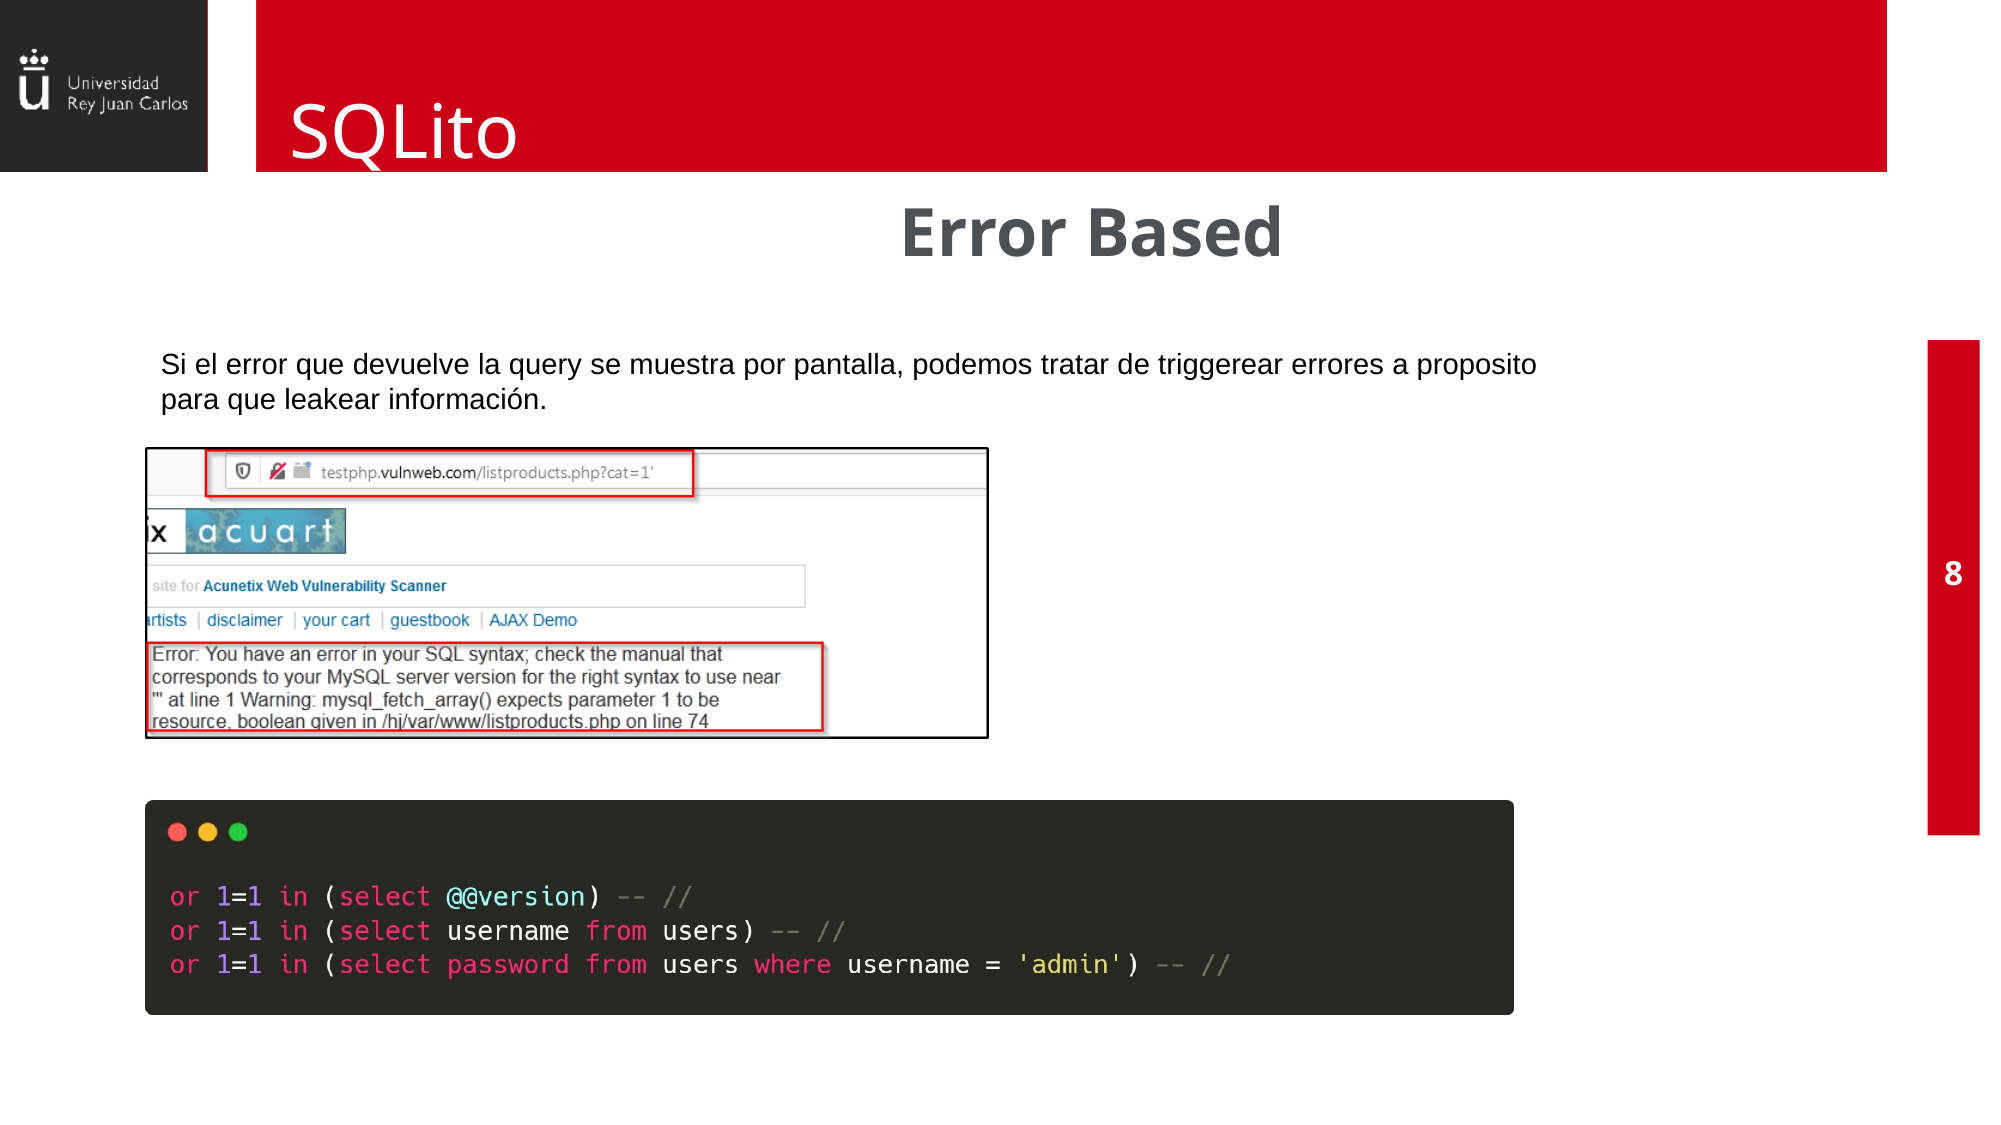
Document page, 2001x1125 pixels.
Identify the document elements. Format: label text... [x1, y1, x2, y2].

picture [145, 792, 1514, 1015]
title SQLito [274, 9, 1829, 182]
text_box Si el error que devuelve la query se muestra por pantalla, podemos tratar de triggerear errores a proposito para que leakear información. [145, 337, 1569, 423]
list Error Based [258, 182, 1890, 321]
picture [0, 27, 244, 143]
slide_number 8 [1898, 544, 2000, 605]
picture [145, 447, 989, 739]
